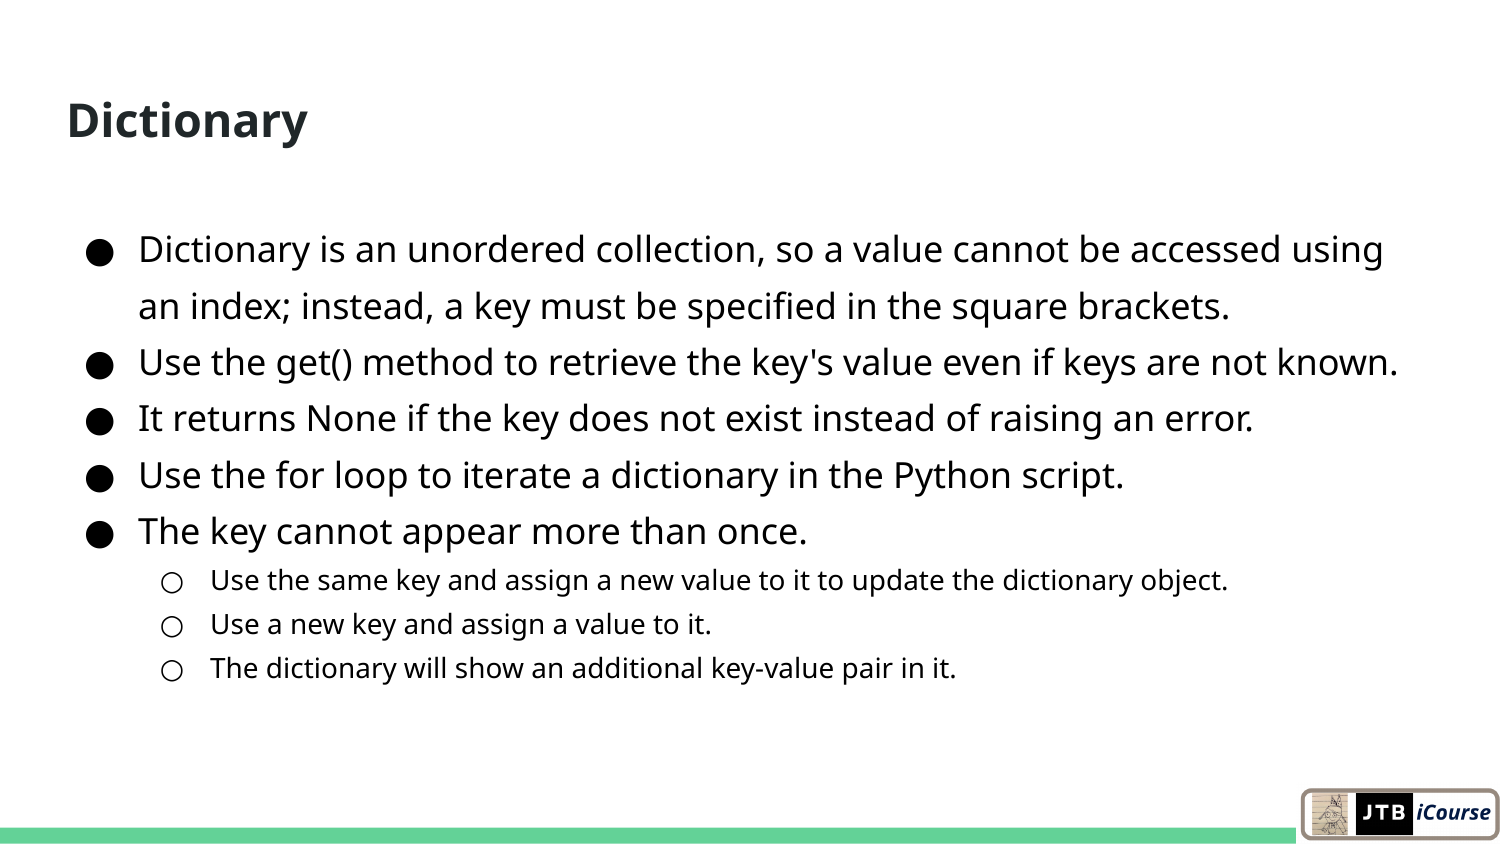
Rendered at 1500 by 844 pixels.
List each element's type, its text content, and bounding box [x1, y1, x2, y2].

picture [1296, 782, 1500, 844]
title Dictionary [51, 72, 1449, 167]
list Dictionary is an unordered collection, so a value cannot be accessed using an index; instead, a key must be specified in the square brackets. Use the get() method to retrieve the key's value even if keys are not known. It returns None if the key does not exist instead of raising an error. Use the for loop to iterate a dictionary in the Python script. The key cannot appear more than once. Use the same key and assign a new value to it to update the dictionary object. Use a new key and assign a value to it. The dictionary will show an additional key-value pair in it. [51, 202, 1449, 746]
